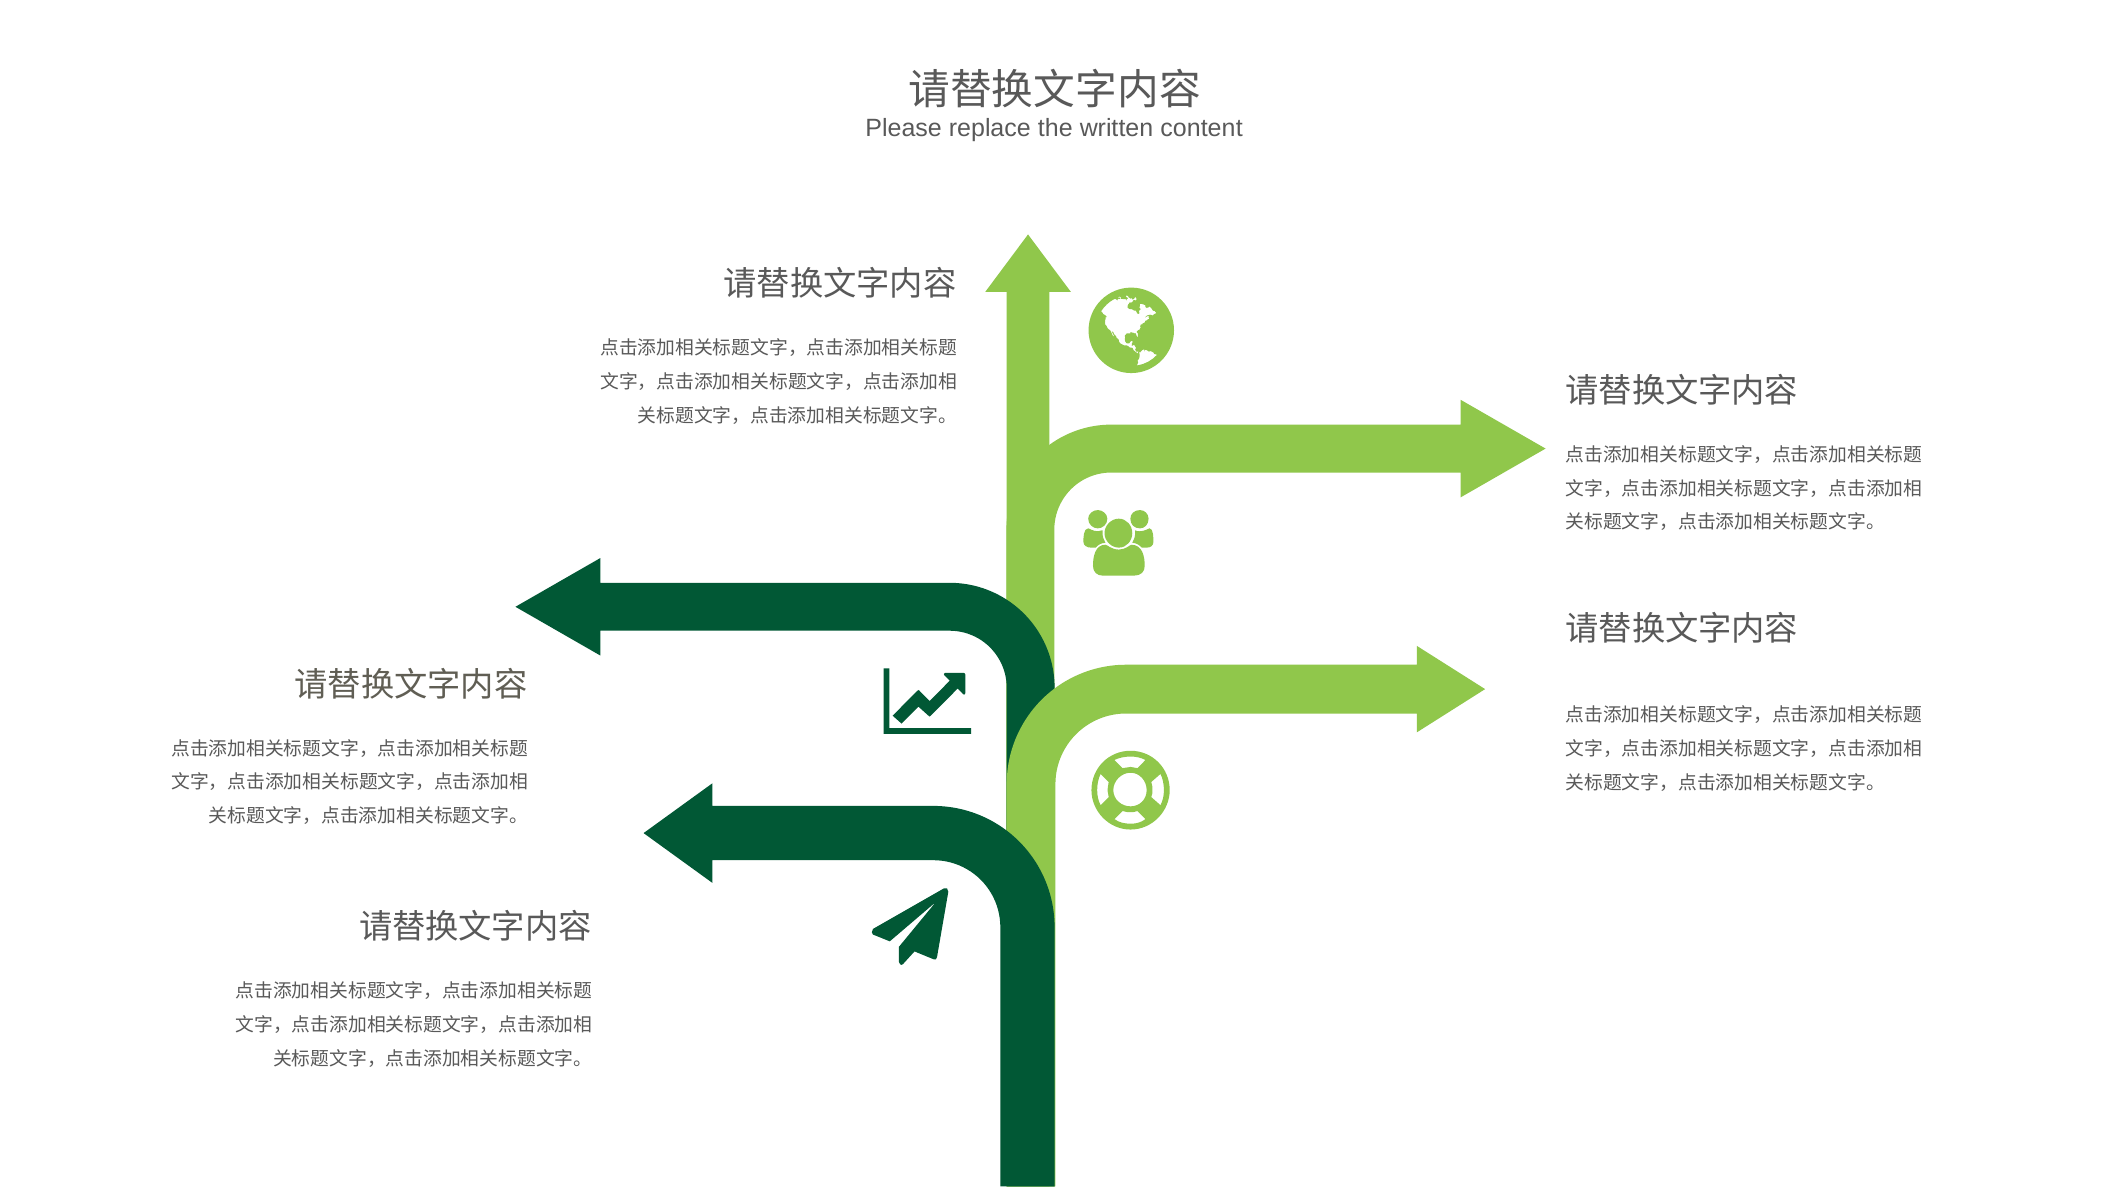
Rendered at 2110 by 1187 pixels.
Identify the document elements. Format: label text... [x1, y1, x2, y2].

text_box [641, 781, 1056, 1187]
text_box [983, 232, 1073, 518]
text_box 请替换文字内容 点击添加相关标题文字，点击添加相关标题文字，点击添加相关标题文字，点击添加相关标题文字，点击添加相关标题文字。 [1550, 599, 1943, 823]
text_box [871, 888, 949, 965]
text_box [1083, 510, 1154, 576]
text_box 请替换文字内容 点击添加相关标题文字，点击添加相关标题文字，点击添加相关标题文字，点击添加相关标题文字，点击添加相关标题文字。 [578, 255, 972, 457]
text_box [1005, 398, 1548, 676]
text_box 请替换文字内容 点击添加相关标题文字，点击添加相关标题文字，点击添加相关标题文字，点击添加相关标题文字，点击添加相关标题文字。 [1550, 361, 1943, 563]
text_box [1091, 750, 1170, 830]
text_box 请替换文字内容 点击添加相关标题文字，点击添加相关标题文字，点击添加相关标题文字，点击添加相关标题文字，点击添加相关标题文字。 [150, 655, 543, 857]
text_box [883, 668, 972, 734]
text_box Please replace the written content [850, 89, 1259, 149]
text_box [513, 556, 1056, 775]
text_box 请替换文字内容 [893, 30, 1216, 89]
text_box [1088, 287, 1175, 374]
text_box 请替换文字内容 点击添加相关标题文字，点击添加相关标题文字，点击添加相关标题文字，点击添加相关标题文字，点击添加相关标题文字。 [209, 897, 607, 1077]
text_box [1005, 644, 1488, 1187]
